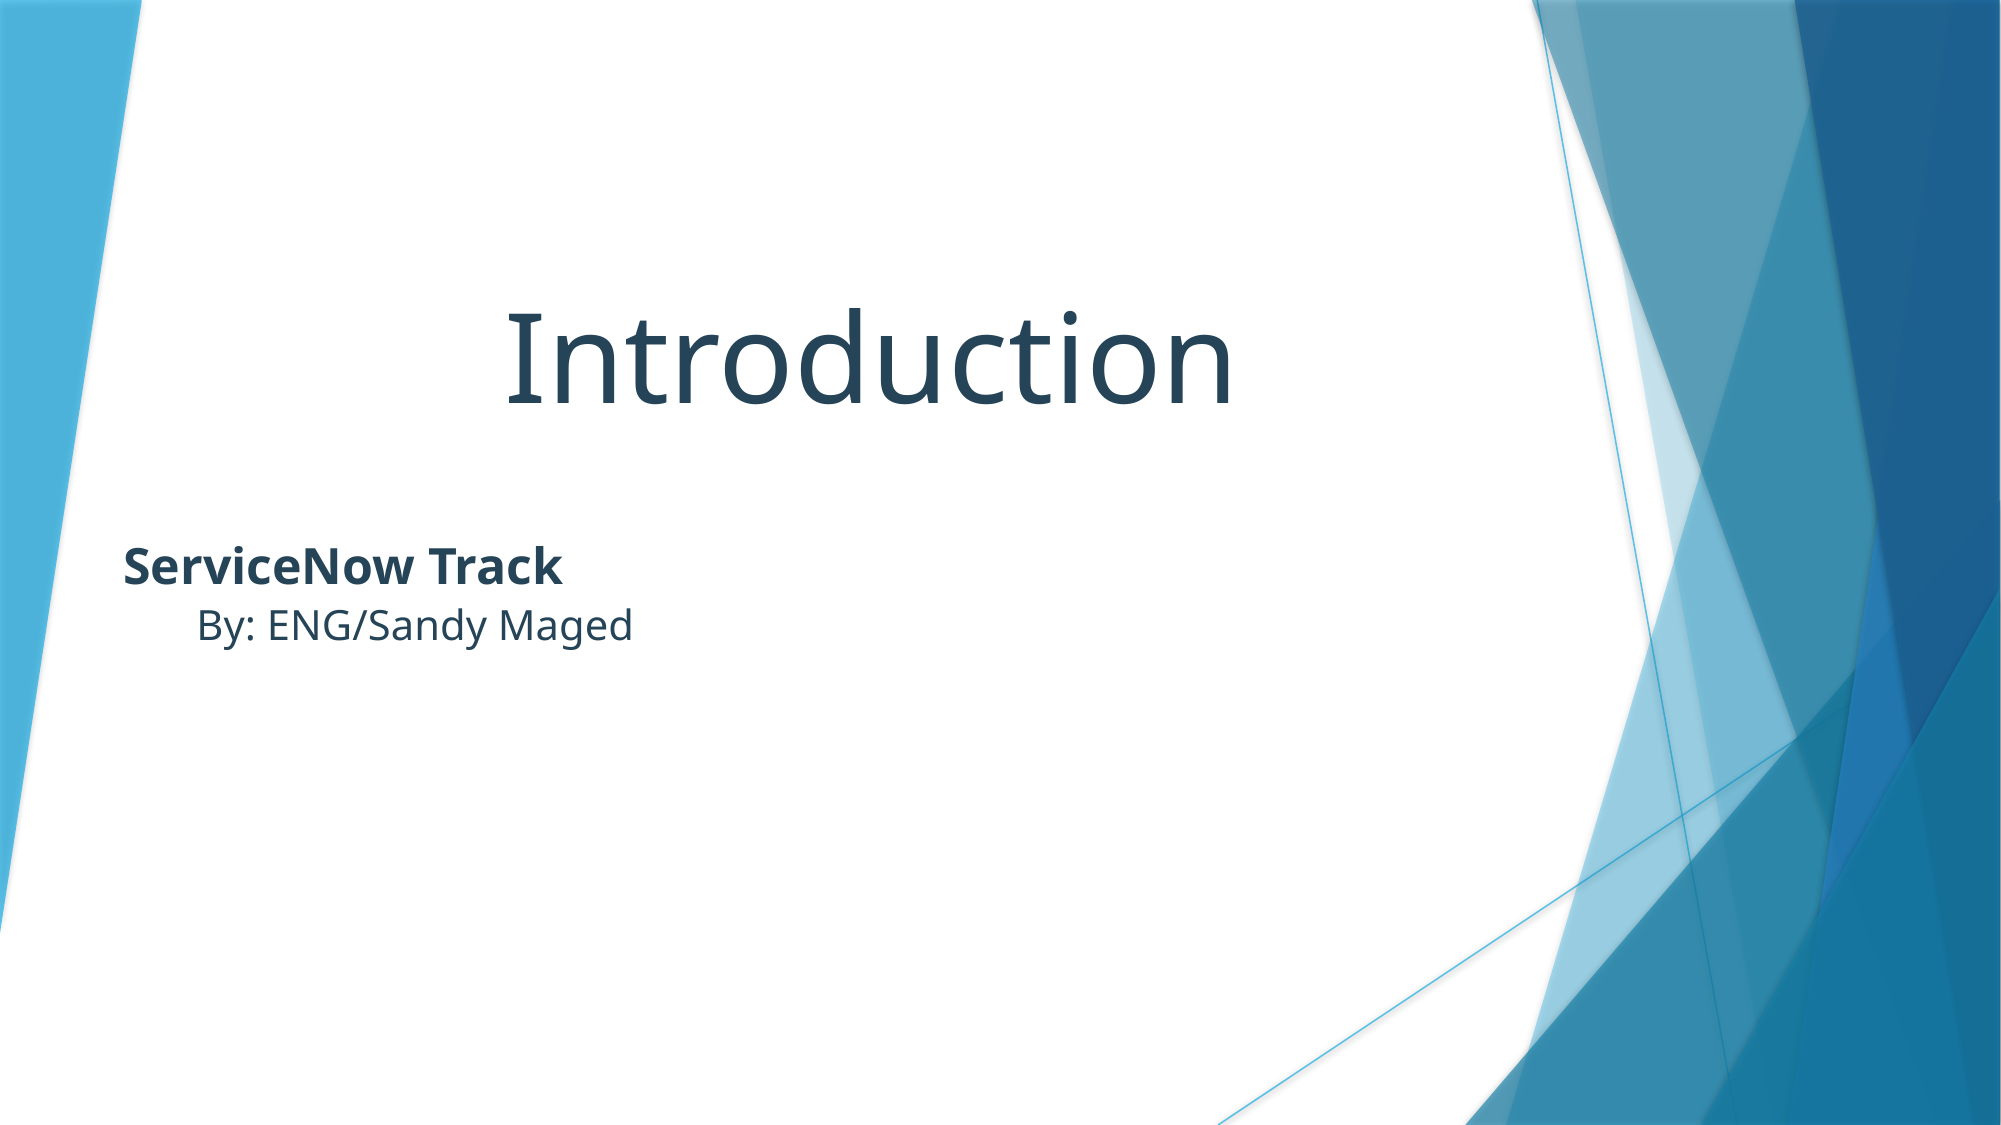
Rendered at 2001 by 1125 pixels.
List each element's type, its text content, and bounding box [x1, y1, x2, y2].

subtitle ServiceNow Track [108, 526, 1690, 669]
title Introduction [95, 0, 1618, 436]
text_box By: ENG/Sandy Maged [181, 591, 1763, 733]
